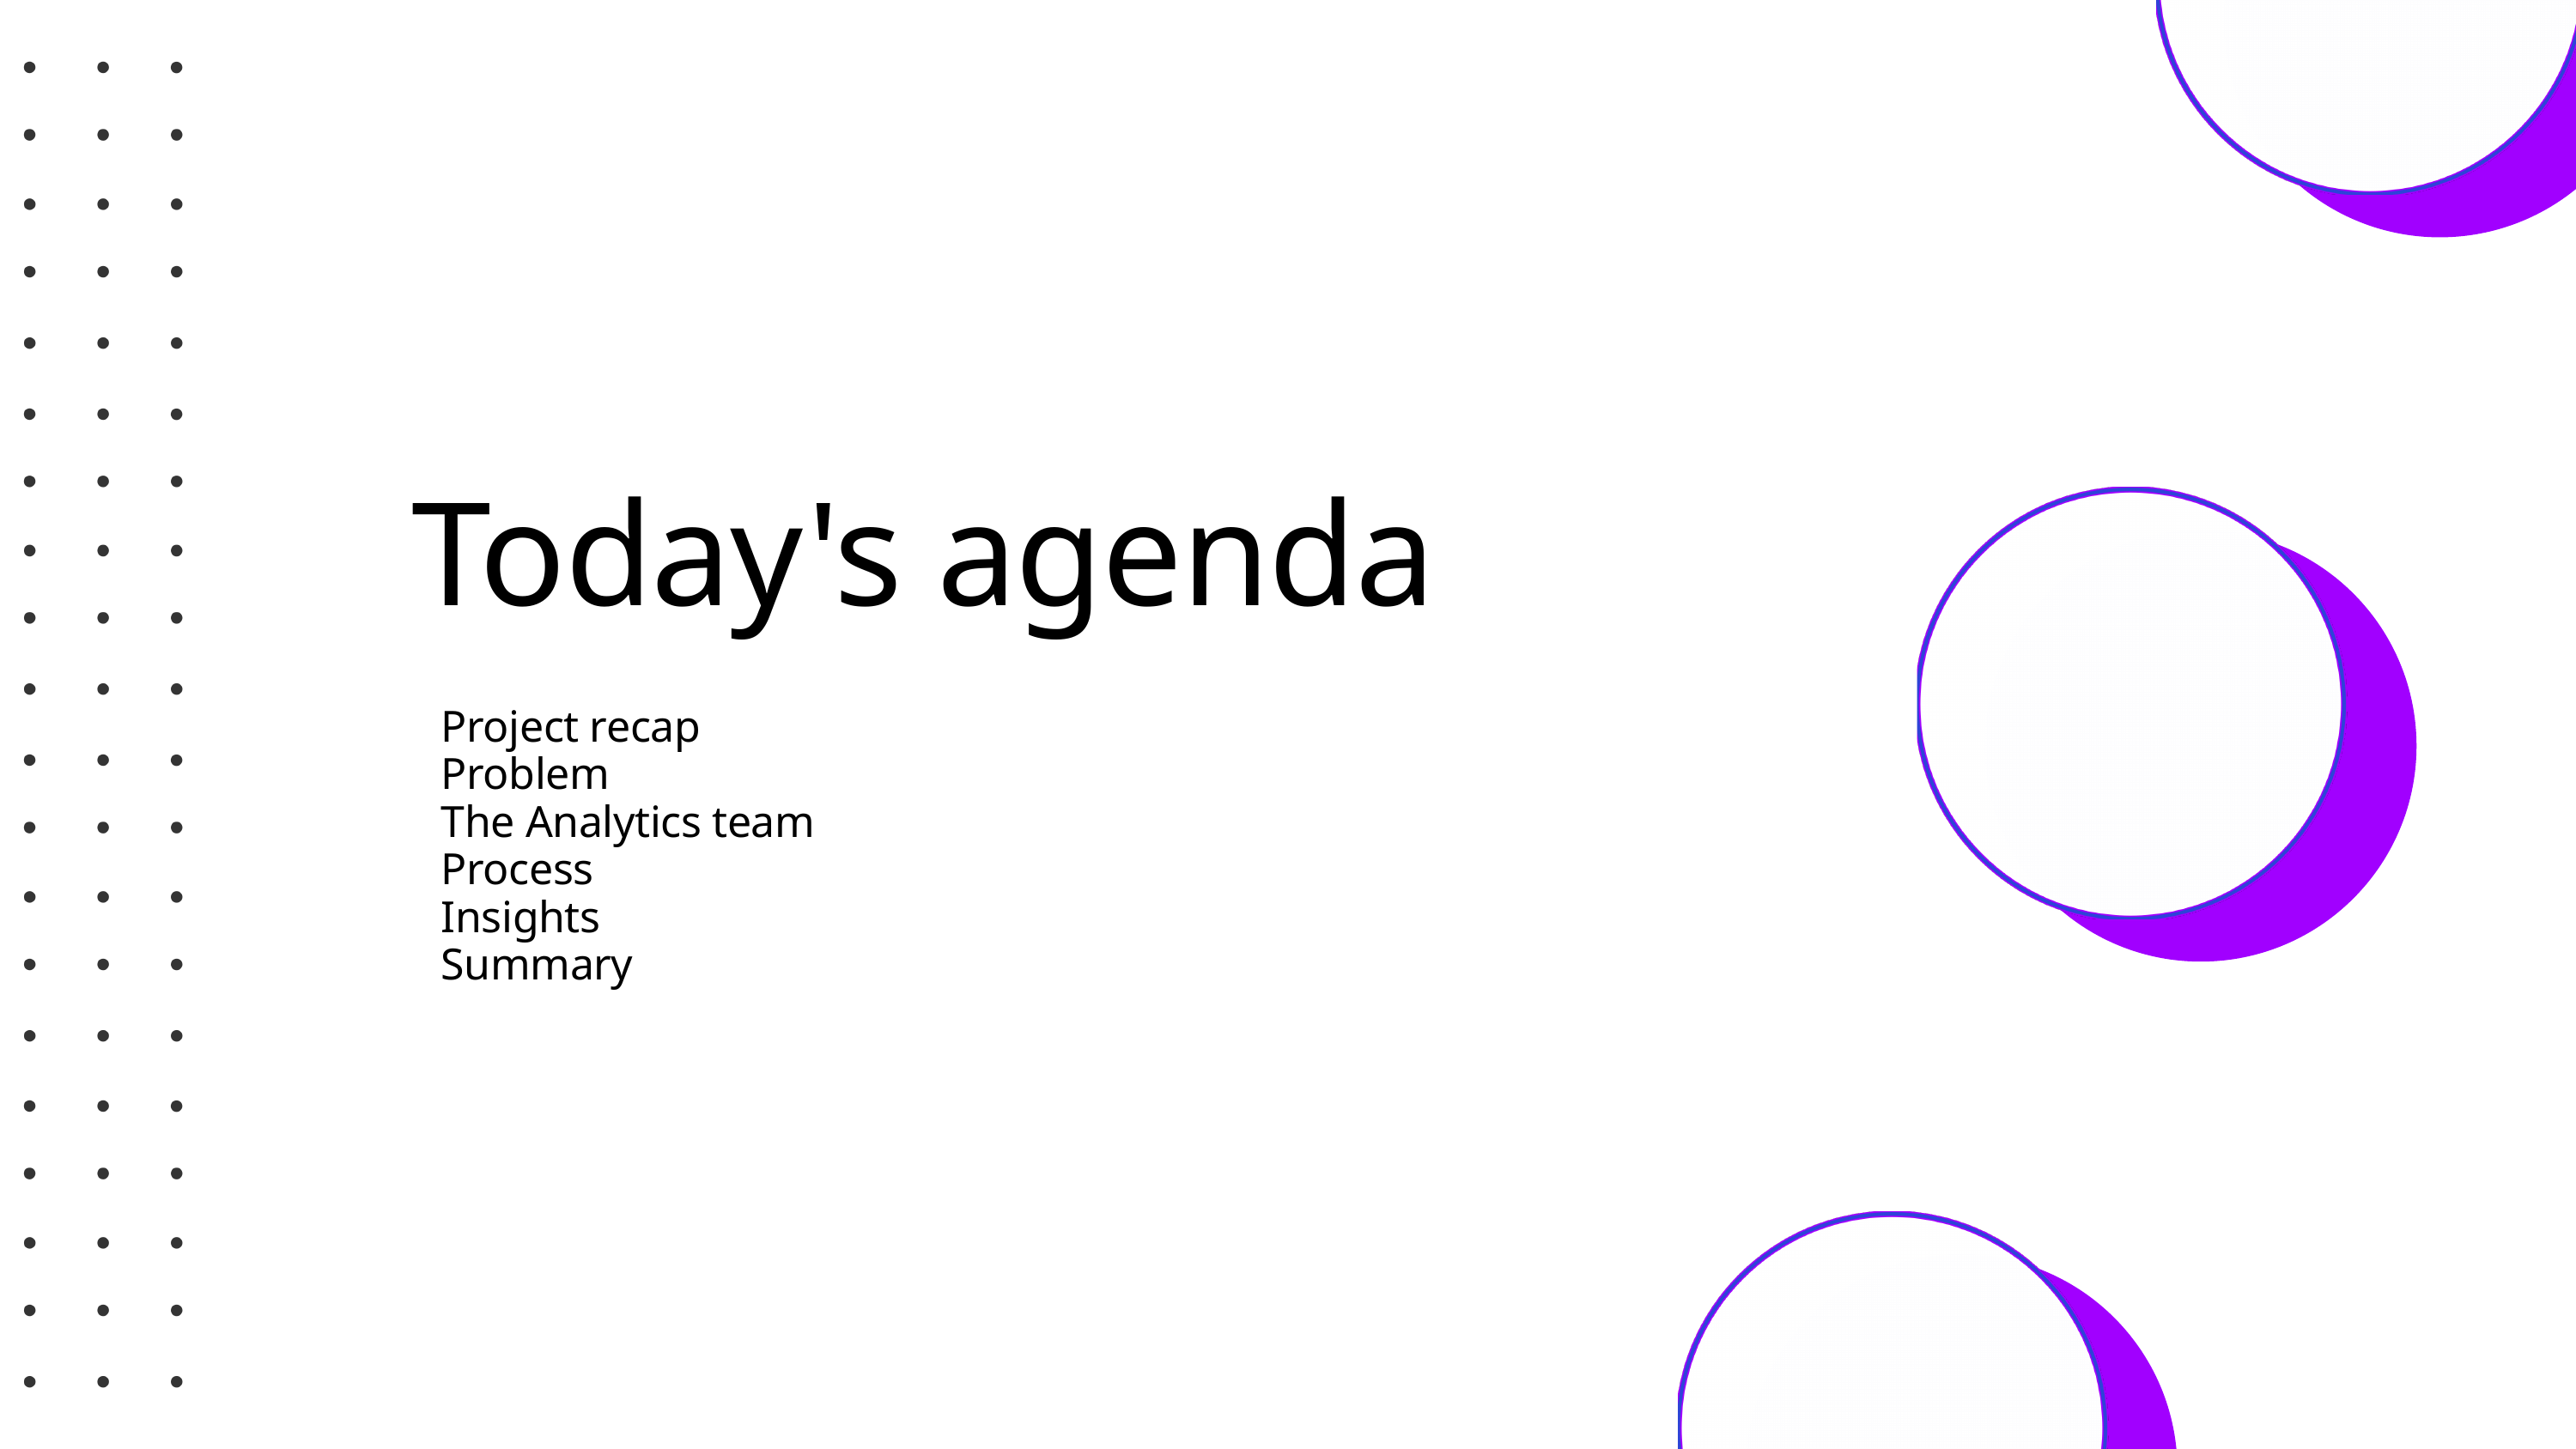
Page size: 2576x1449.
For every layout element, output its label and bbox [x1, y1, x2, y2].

text_box [410, 462, 1663, 996]
text_box [1917, 487, 2417, 962]
text_box [1677, 1210, 2178, 1449]
text_box [0, 57, 187, 1392]
text_box [2155, 0, 2576, 238]
